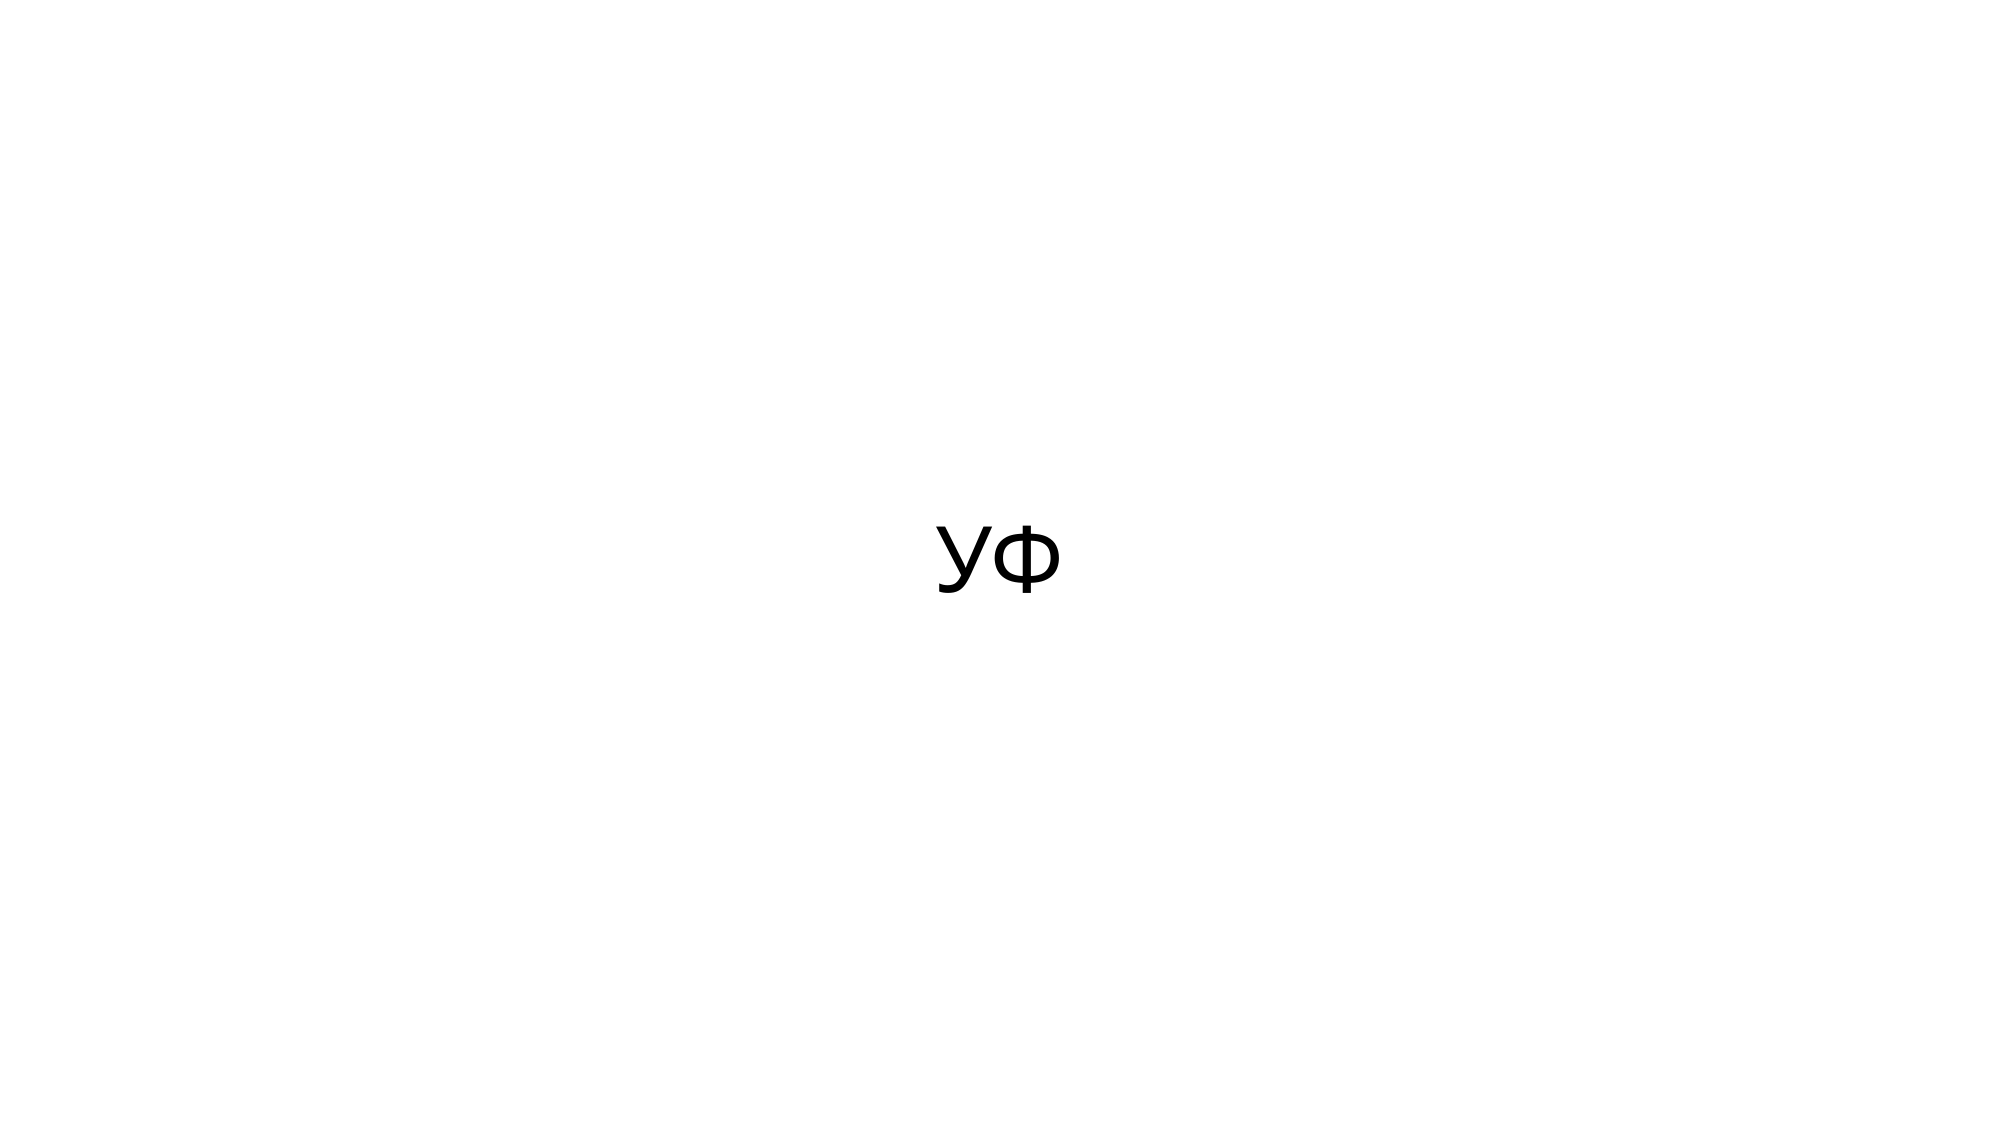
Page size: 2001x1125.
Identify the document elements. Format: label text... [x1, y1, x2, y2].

title УФ [137, 453, 1863, 672]
